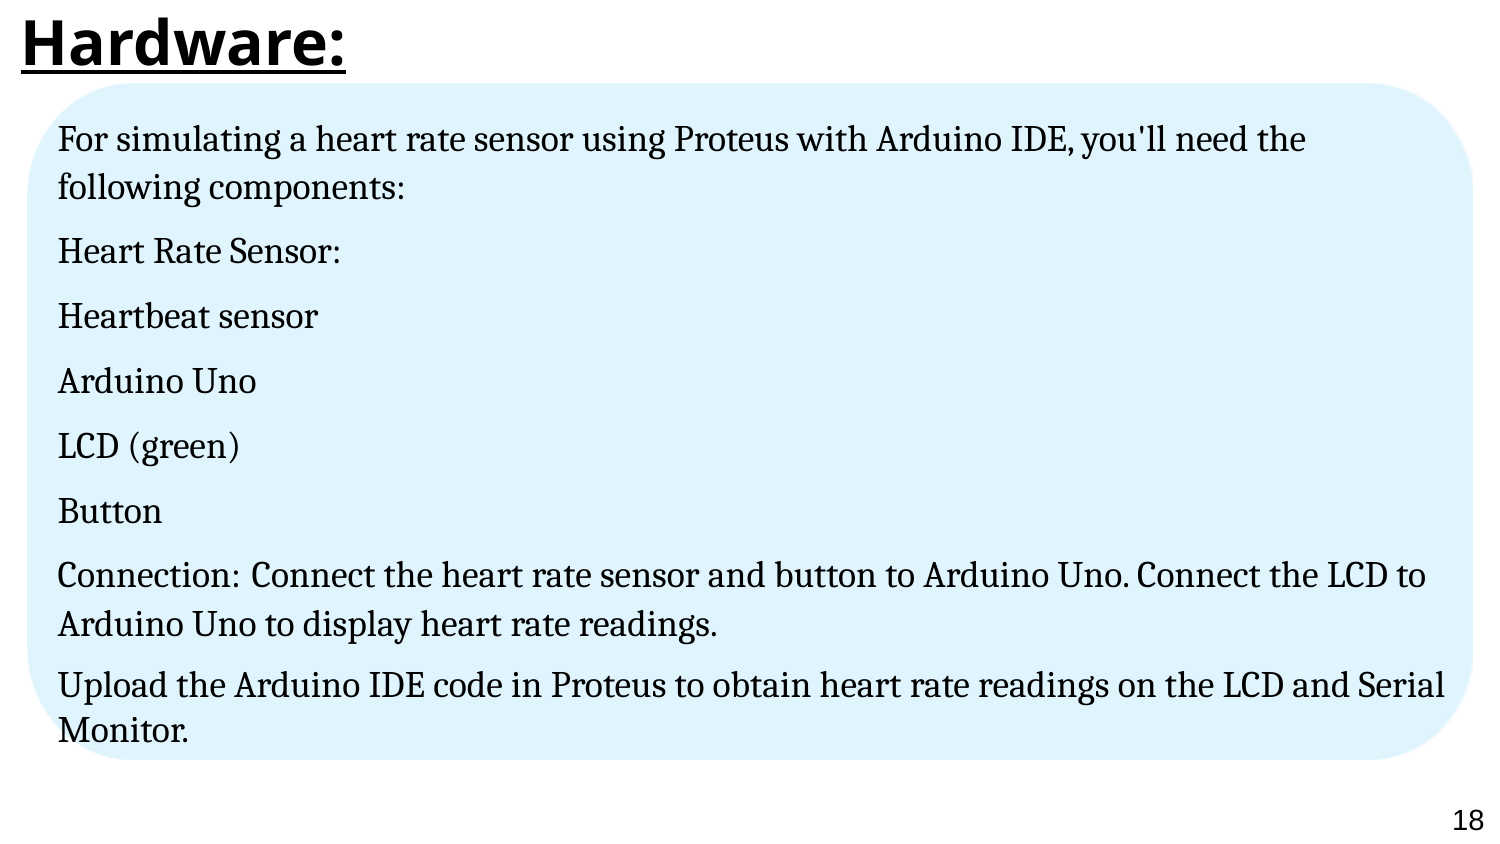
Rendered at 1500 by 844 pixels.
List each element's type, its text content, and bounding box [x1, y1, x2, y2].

title Hardware: [0, 9, 378, 71]
text_box 18 [1437, 793, 1500, 844]
picture [27, 83, 1473, 761]
